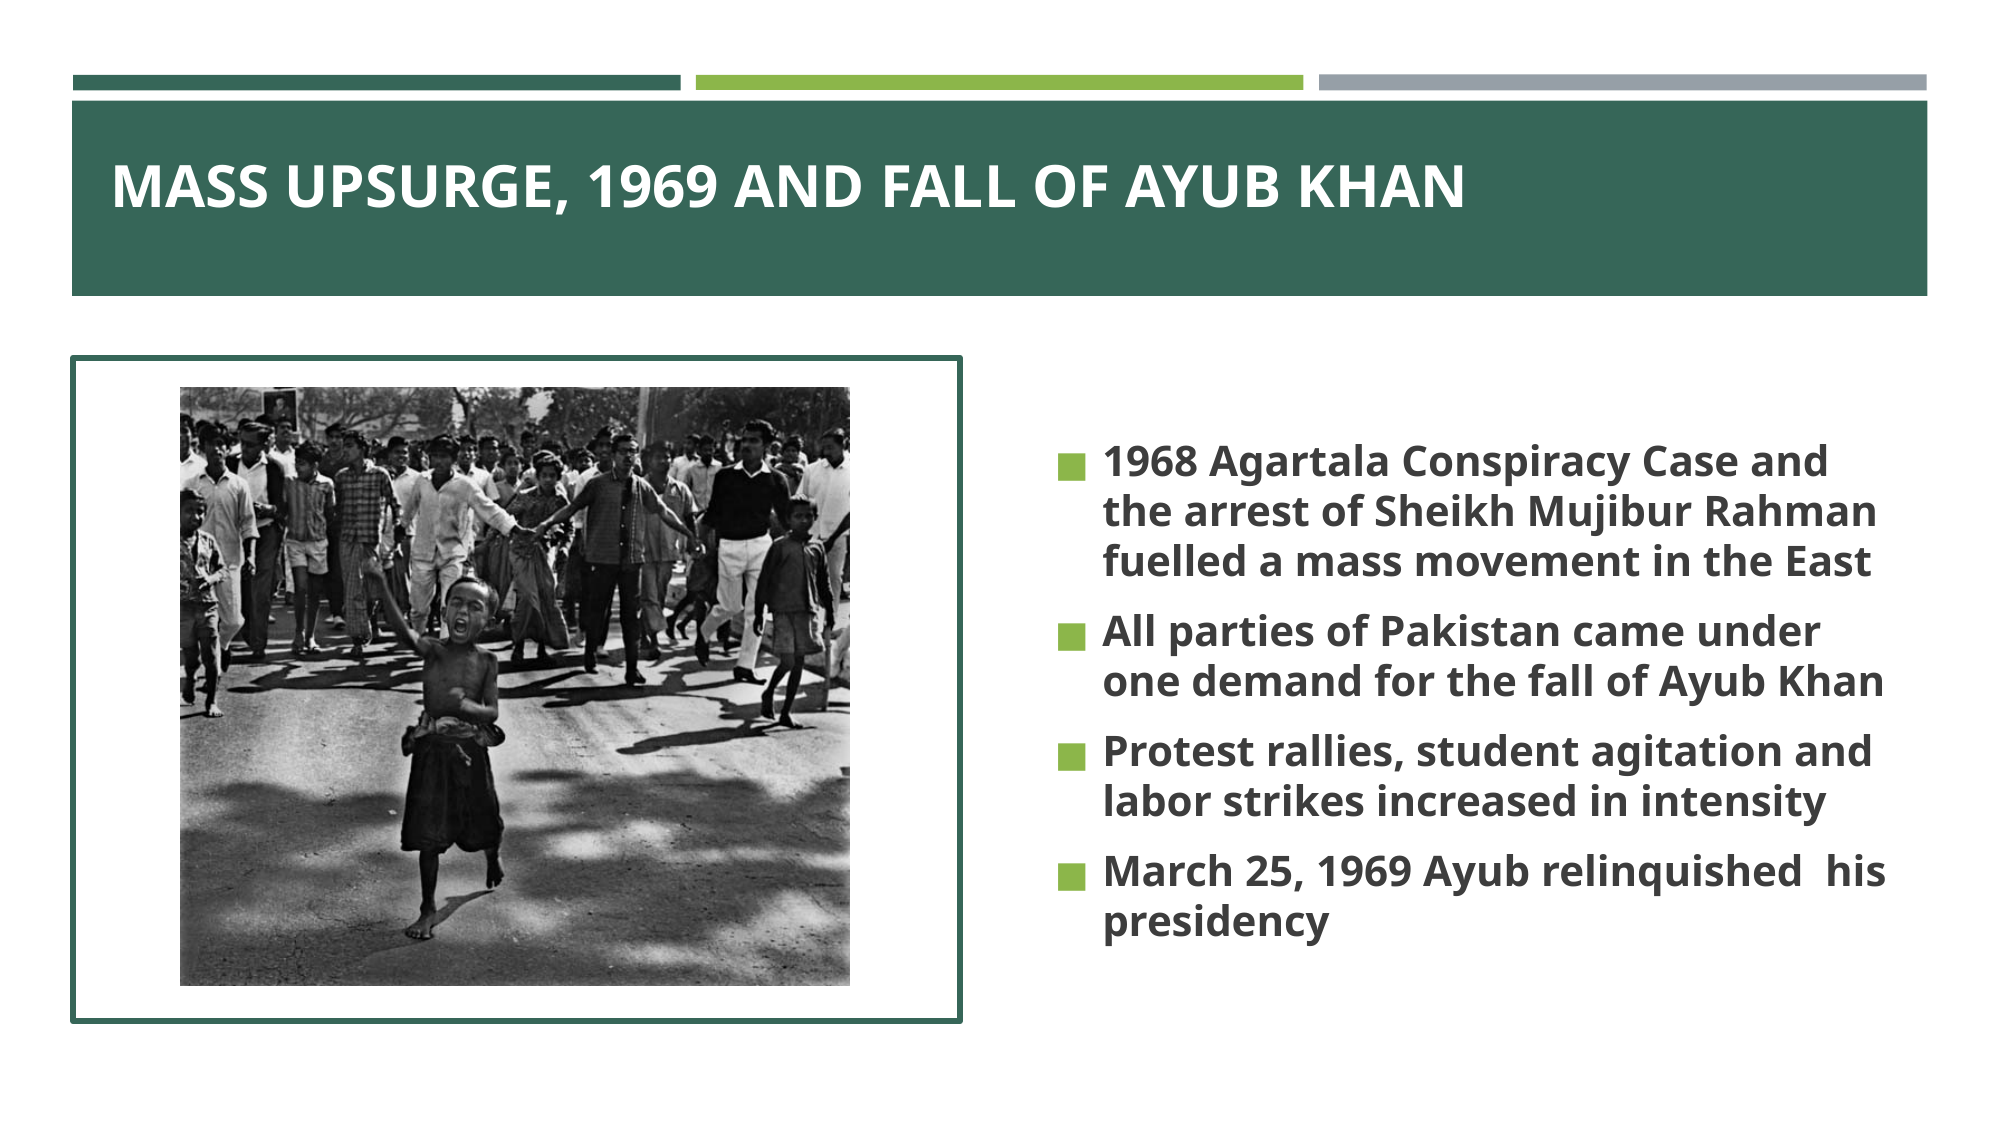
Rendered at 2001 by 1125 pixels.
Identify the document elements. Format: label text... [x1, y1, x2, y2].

picture [180, 387, 850, 987]
list 1968 Agartala Conspiracy Case and the arrest of Sheikh Mujibur Rahman fuelled a mass movement in the East All parties of Pakistan came under one demand for the fall of Ayub Khan Protest rallies, student agitation and labor strikes increased in intensity March 25, 1969 Ayub relinquished his presidency [1039, 357, 1905, 1022]
text_box [73, 357, 960, 1022]
title MASS UPSURGE, 1969 AND FALL OF AYUB KHAN [95, 60, 1905, 227]
